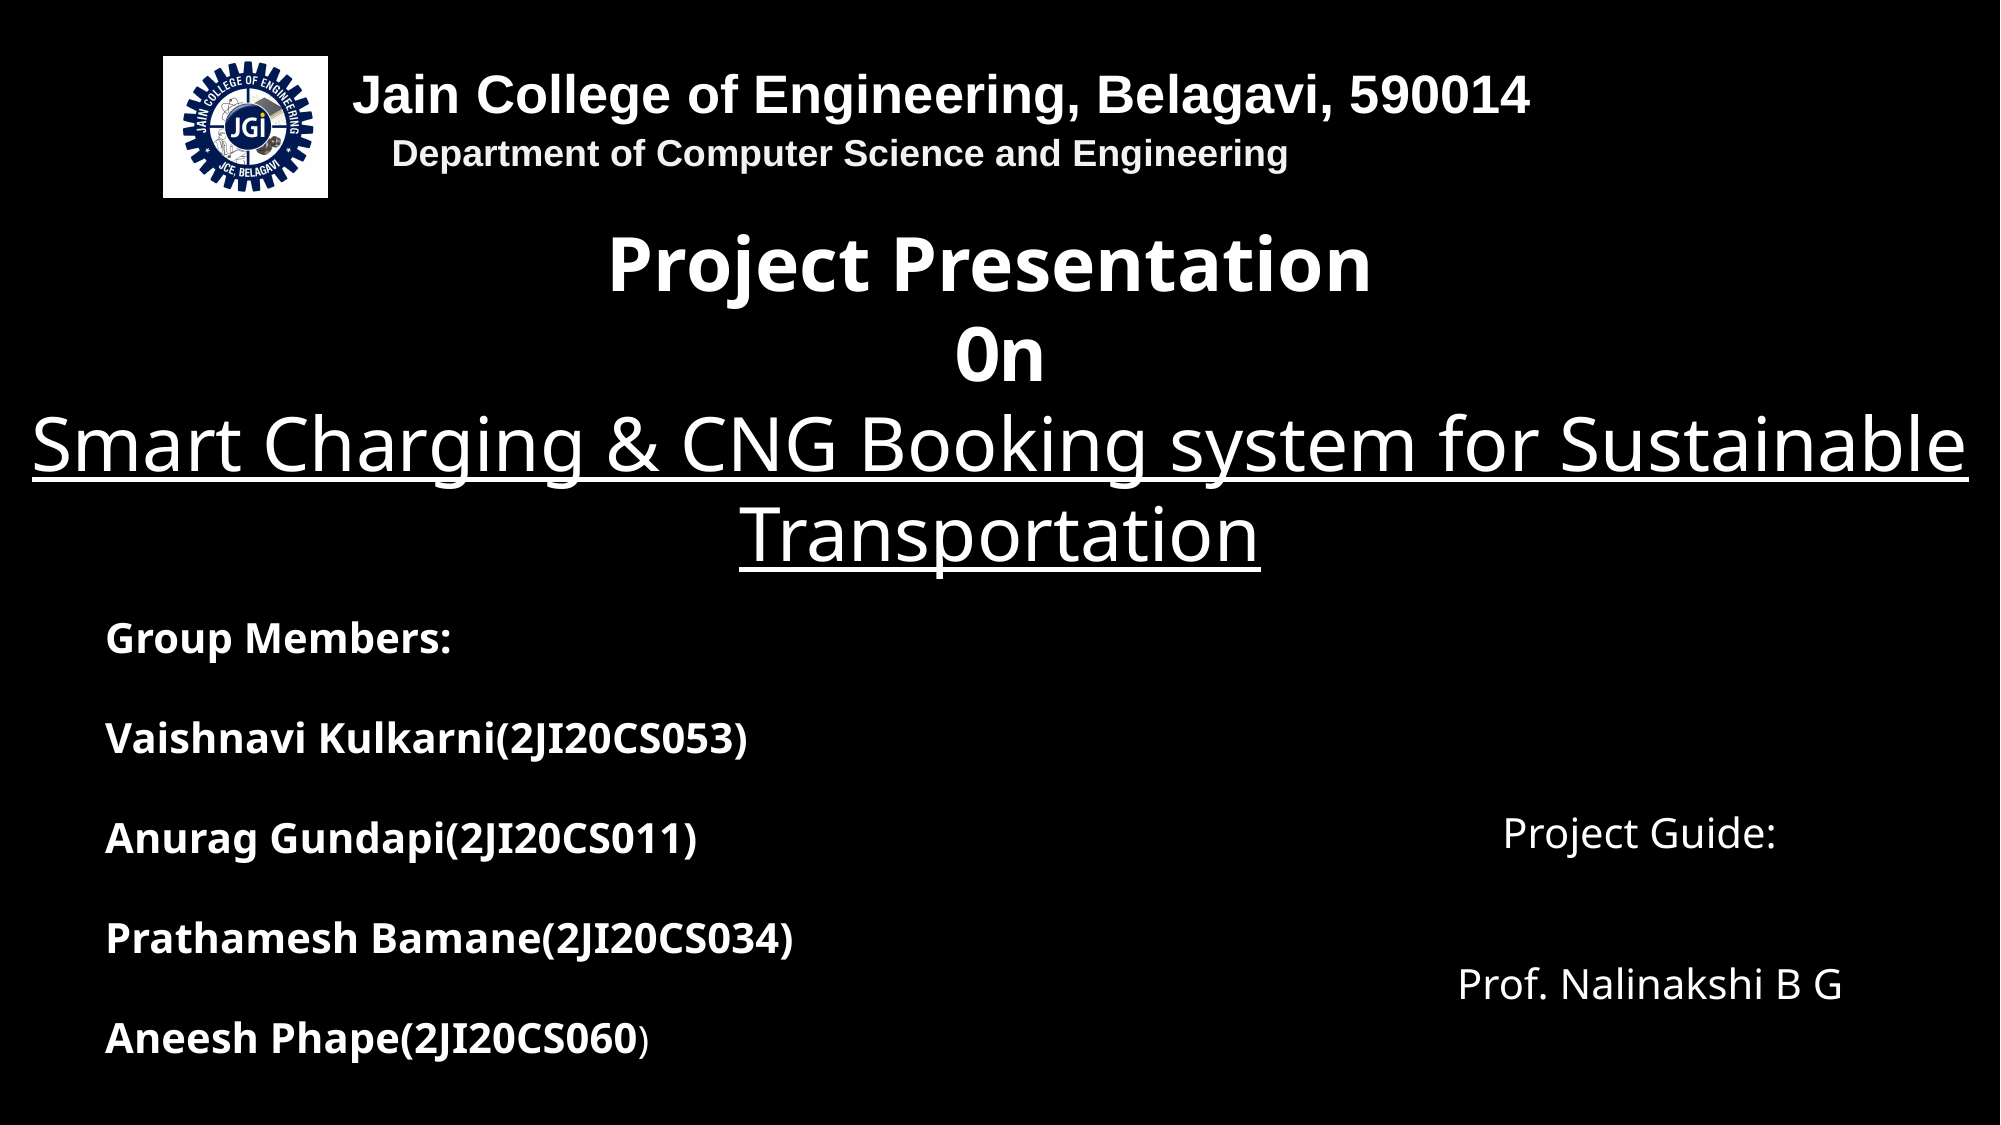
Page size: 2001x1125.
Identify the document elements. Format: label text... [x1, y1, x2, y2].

text_box Project Guide: Prof. Nalinakshi B G [1381, 799, 1899, 1015]
text_box Jain College of Engineering, Belagavi, 590014 [172, 51, 1898, 208]
text_box Project Presentation On Smart Charging & CNG Booking system for Sustainable Transportation [0, 208, 2000, 584]
text_box Department of Computer Science and Engineering [328, 121, 1415, 182]
text_box Group Members: Vaishnavi Kulkarni(2JI20CS053) Anurag Gundapi(2JI20CS011) Prathamesh Bamane(2JI20CS034) Aneesh Phape(2JI20CS060) [90, 604, 901, 1070]
picture [163, 56, 328, 198]
